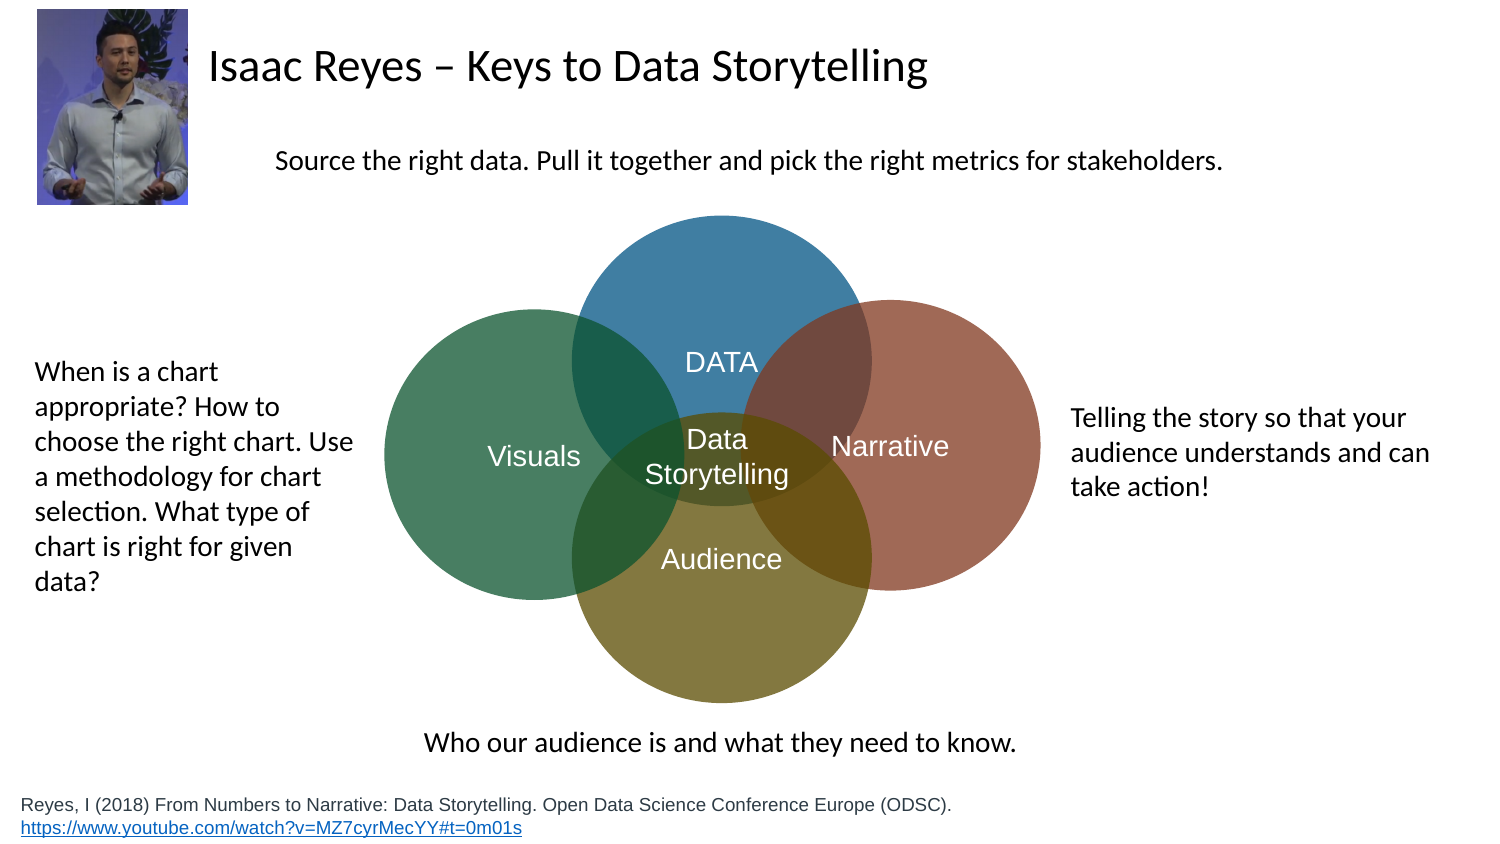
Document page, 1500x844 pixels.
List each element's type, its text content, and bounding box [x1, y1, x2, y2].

text_box When is a chart appropriate? How to choose the right chart. Use a methodology for chart selection. What type of chart is right for given data? [23, 346, 371, 563]
text_box Audience [576, 438, 872, 704]
text_box Source the right data. Pull it together and pick the right metrics for stakeholders. [262, 136, 1238, 216]
title Isaac Reyes – Keys to Data Storytelling [196, 18, 994, 114]
text_box Reyes, I (2018) From Numbers to Narrative: Data Storytelling. Open Data Science Conference Europe (ODSC).https://www.youtube.com/watch?v=MZ7cyrMecYY#t=0m01s [9, 787, 1463, 822]
text_box Data Storytelling [627, 414, 807, 496]
text_box Visuals [384, 309, 679, 601]
text_box Narrative [744, 299, 1041, 591]
text_box DATA [579, 216, 860, 414]
text_box Telling the story so that your audience understands and can take action! [1059, 392, 1472, 506]
text_box Who our audience is and what they need to know. [412, 717, 1163, 787]
picture [37, 9, 188, 205]
